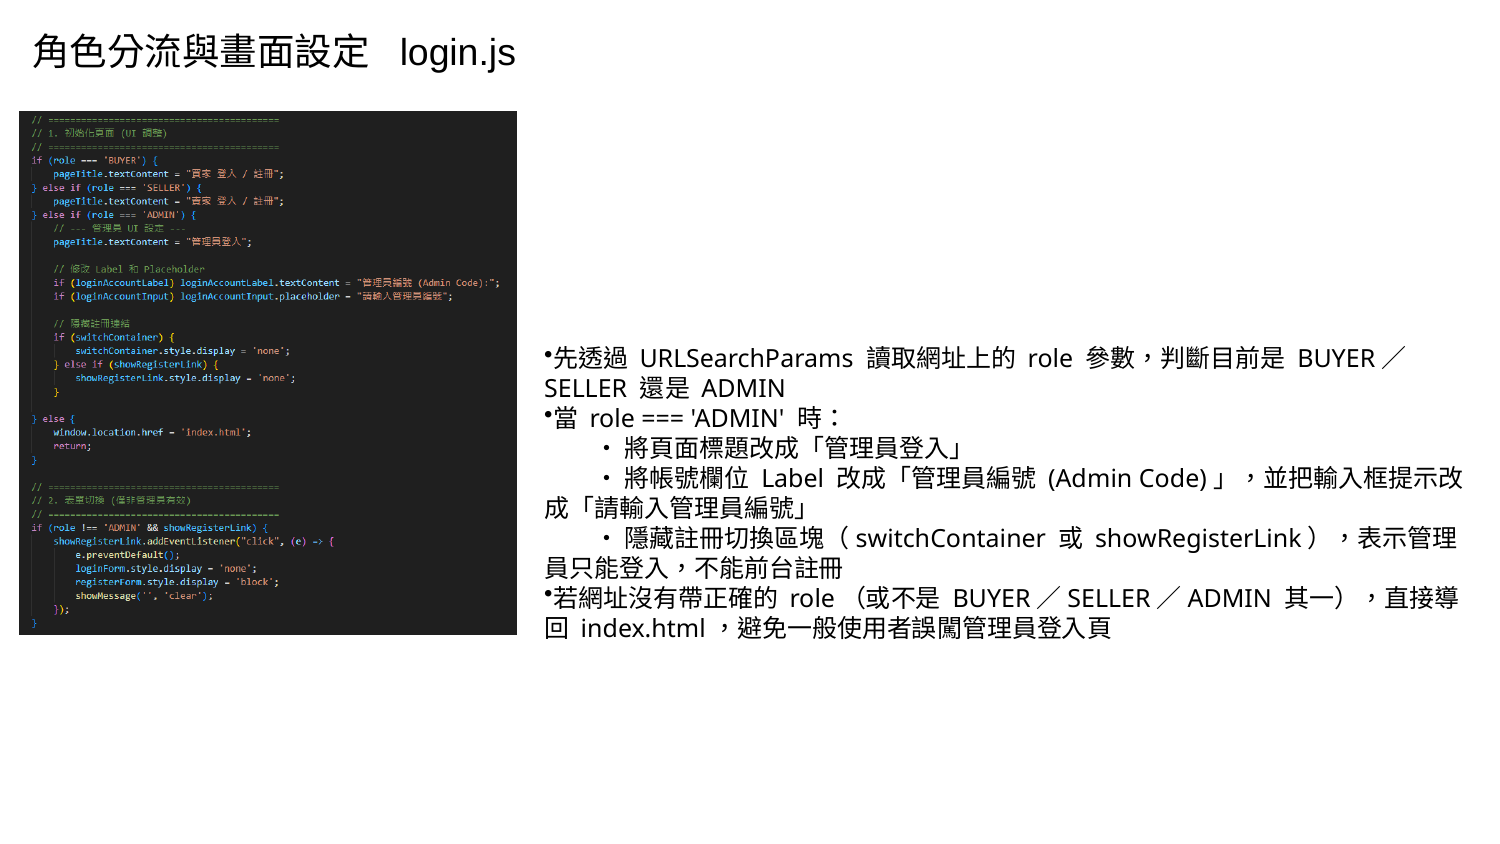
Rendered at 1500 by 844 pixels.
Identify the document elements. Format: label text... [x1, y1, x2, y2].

text_box 角色分流與畫面設定 login.js [17, 20, 531, 81]
text_box 先透過 URLSearchParams 讀取網址上的 role 參數，判斷目前是 BUYER／SELLER 還是 ADMIN 當 role === 'ADMIN' 時： ‧ 將頁面標題改成「管理員登入」 ‧ 將帳號欄位 Label 改成「管理員編號 (Admin Code)」，並把輸入框提示改成「請輸入管理員編號」 ‧ 隱藏註冊切換區塊（switchContainer 或 showRegisterLink），表示管理員只能登入，不能前台註冊 若網址沒有帶正確的 role（或不是 BUYER／SELLER／ADMIN 其一），直接導回 index.html，避免一般使用者誤闖管理員登入頁 [529, 335, 1488, 650]
picture [18, 110, 517, 635]
